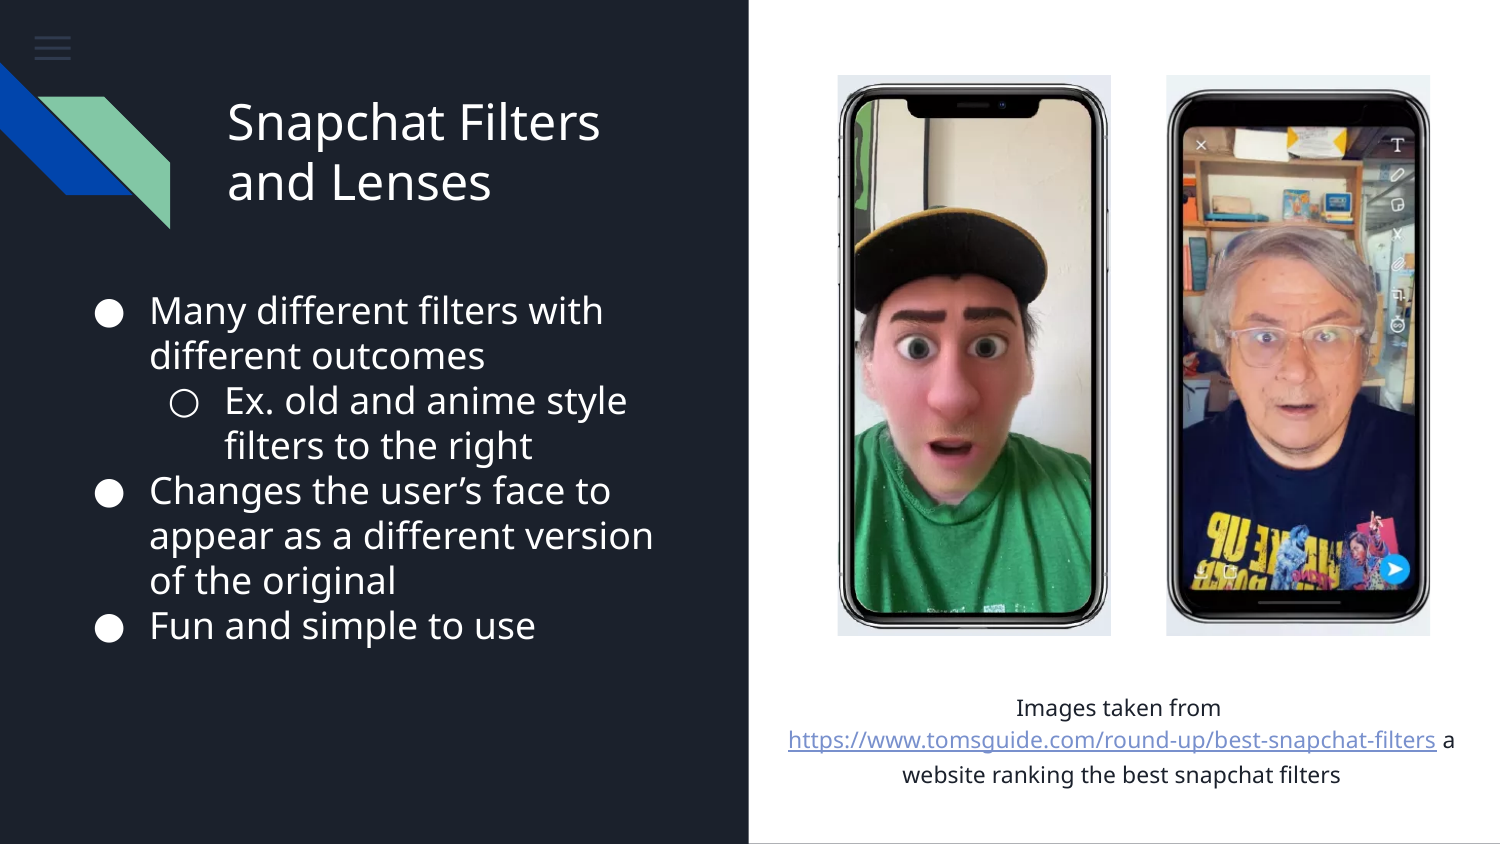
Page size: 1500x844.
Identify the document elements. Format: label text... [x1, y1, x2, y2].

picture [1165, 75, 1431, 636]
list Images taken from https://www.tomsguide.com/round-up/best-snapchat-filters a website ranking the best snapchat filters [766, 673, 1478, 836]
title Many different filters with different outcomes Ex. old and anime style filters to the right Changes the user’s face to appear as a different version of the original Fun and simple to use [59, 271, 695, 784]
picture [837, 75, 1112, 636]
title Snapchat Filters and Lenses [212, 75, 706, 160]
